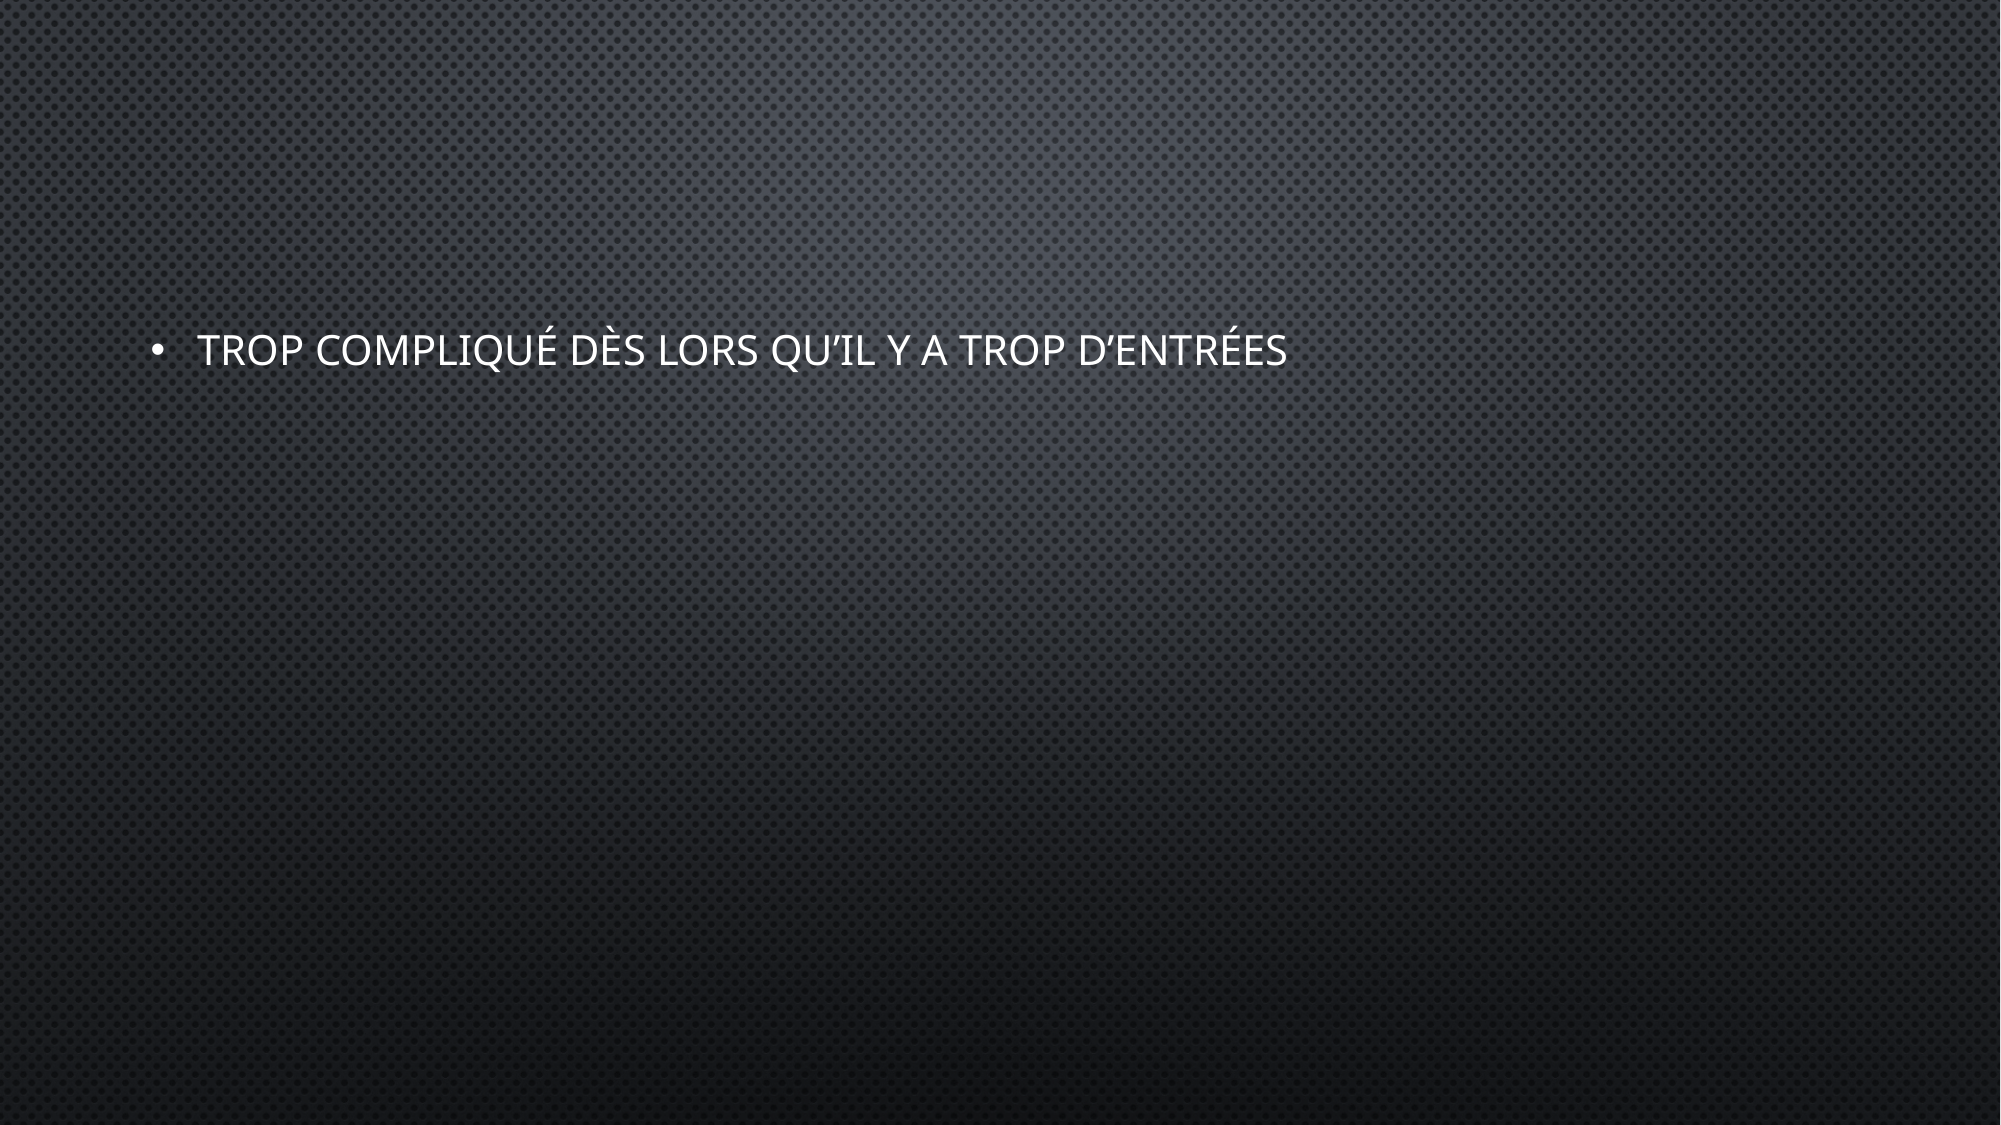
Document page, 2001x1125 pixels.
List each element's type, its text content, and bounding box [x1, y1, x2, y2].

list Trop compliqué dès lors qu’il y a trop d’entrées [135, 107, 1826, 946]
